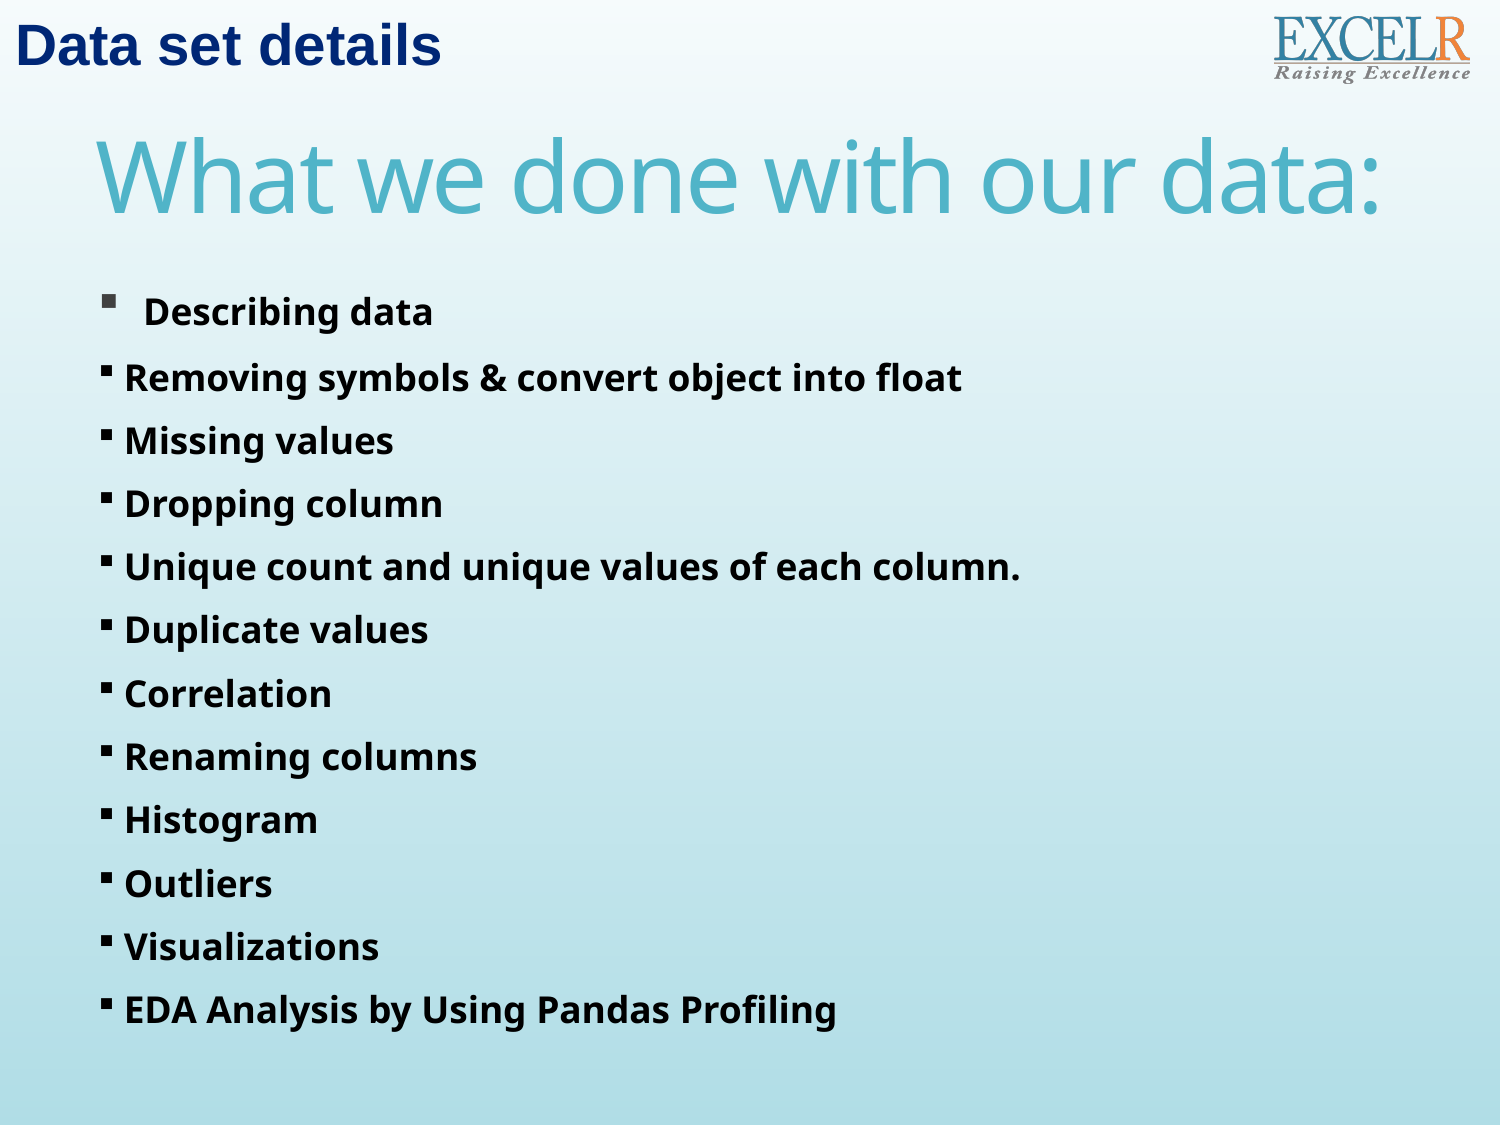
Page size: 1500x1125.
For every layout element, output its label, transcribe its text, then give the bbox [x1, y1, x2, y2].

text_box Data set details [0, 0, 496, 85]
title What we done with our data: [80, 81, 1407, 280]
list Describing data Removing symbols & convert object into float Missing values Dropping column Unique count and unique values of each column. Duplicate values Correlation Renaming columns Histogram Outliers Visualizations EDA Analysis by Using Pandas Profiling [83, 280, 1407, 1044]
picture [1274, 16, 1470, 85]
